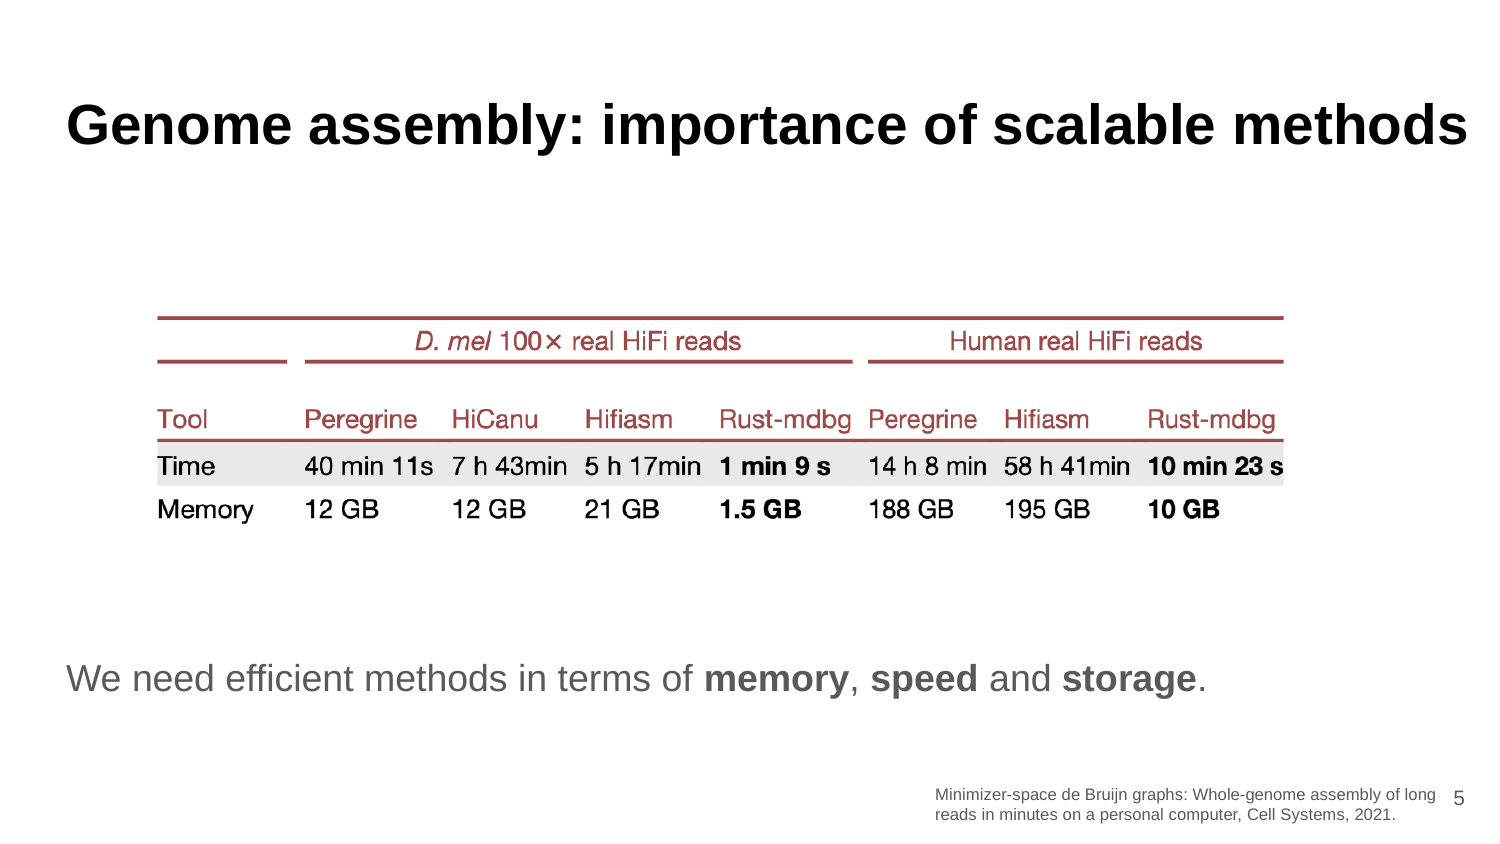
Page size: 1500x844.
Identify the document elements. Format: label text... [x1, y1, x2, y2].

picture [152, 308, 1284, 528]
list We need efficient methods in terms of memory, speed and storage. [51, 632, 1449, 737]
title Genome assembly: importance of scalable methods [51, 72, 1500, 167]
slide_number ‹#› [1389, 764, 1480, 830]
text_box Minimizer-space de Bruijn graphs: Whole-genome assembly of long reads in minutes on a personal computer, Cell Systems, 2021. [920, 769, 1462, 840]
